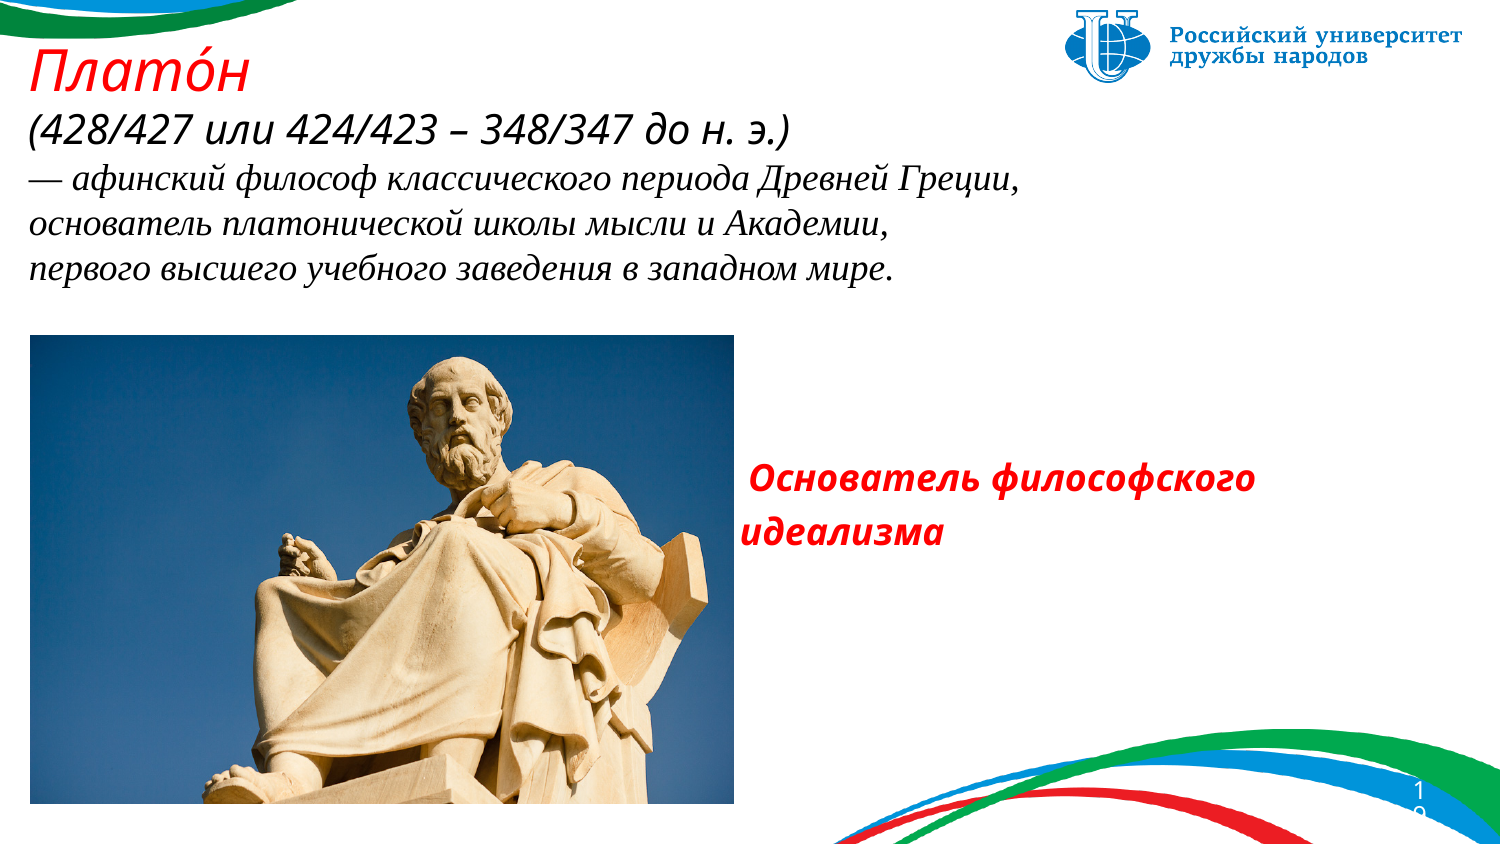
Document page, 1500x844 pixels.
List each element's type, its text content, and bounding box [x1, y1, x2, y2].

picture [0, 0, 1500, 844]
text_box Плато́н (428/427 или 424/423 – 348/347 до н. э.) — афинский философ классического периода Древней Греции, основатель платонической школы мысли и Академии, первого высшего учебного заведения в западном мире. [14, 25, 1440, 341]
slide_number 19 [1397, 769, 1440, 815]
title Основатель философского идеализма [739, 316, 1486, 682]
